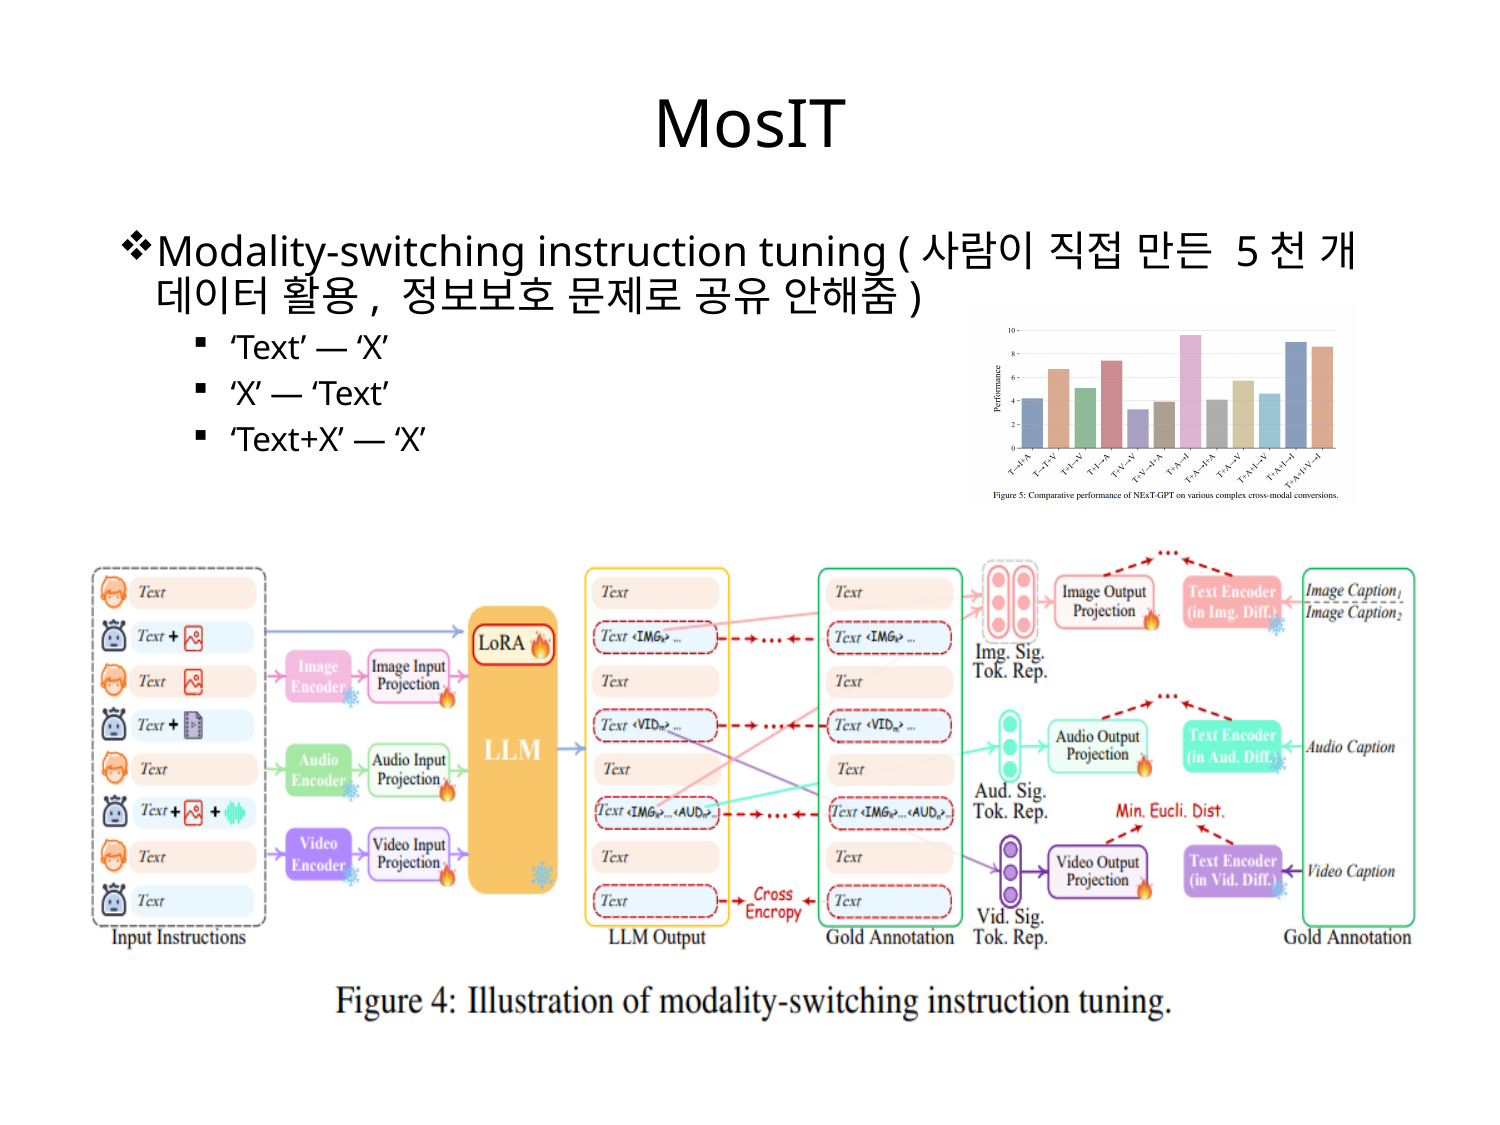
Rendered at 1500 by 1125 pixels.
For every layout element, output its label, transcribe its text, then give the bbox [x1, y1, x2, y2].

picture [49, 300, 1451, 1051]
list Modality-switching instruction tuning (사람이 직접 만든 5천 개 데이터 활용, 정보보호 문제로 공유 안해줌) ‘Text’ — ‘X’ ‘X’ — ‘Text’ ‘Text+X’ — ‘X’ [103, 222, 1397, 495]
text_box MosIT [103, 59, 1397, 193]
